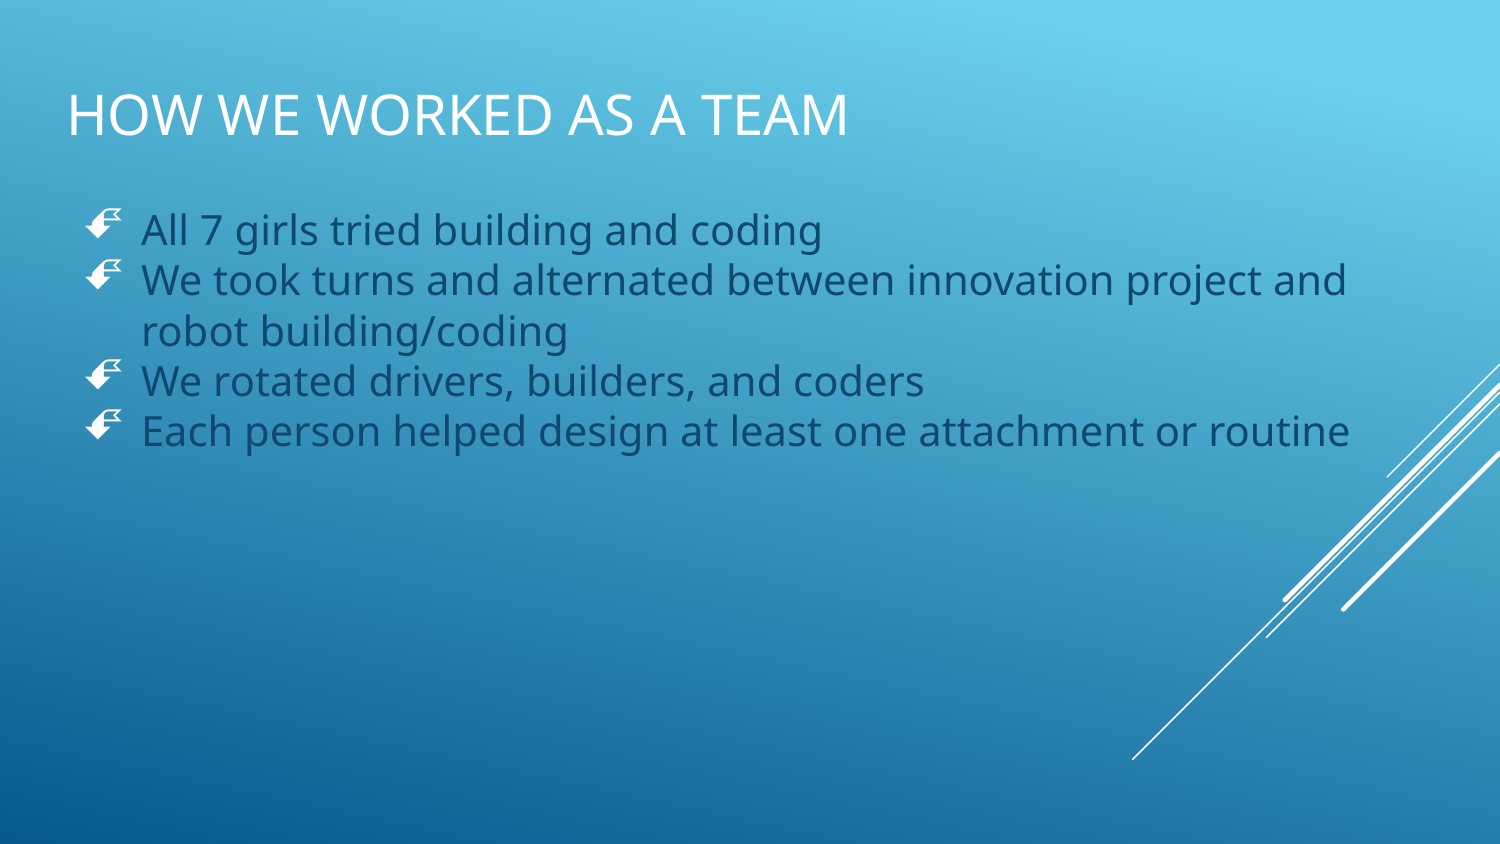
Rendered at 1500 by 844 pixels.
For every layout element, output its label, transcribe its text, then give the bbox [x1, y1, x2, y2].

title How we worked as a team [51, 64, 1449, 167]
list All 7 girls tried building and coding We took turns and alternated between innovation project and robot building/coding We rotated drivers, builders, and coders Each person helped design at least one attachment or routine [51, 189, 1449, 750]
